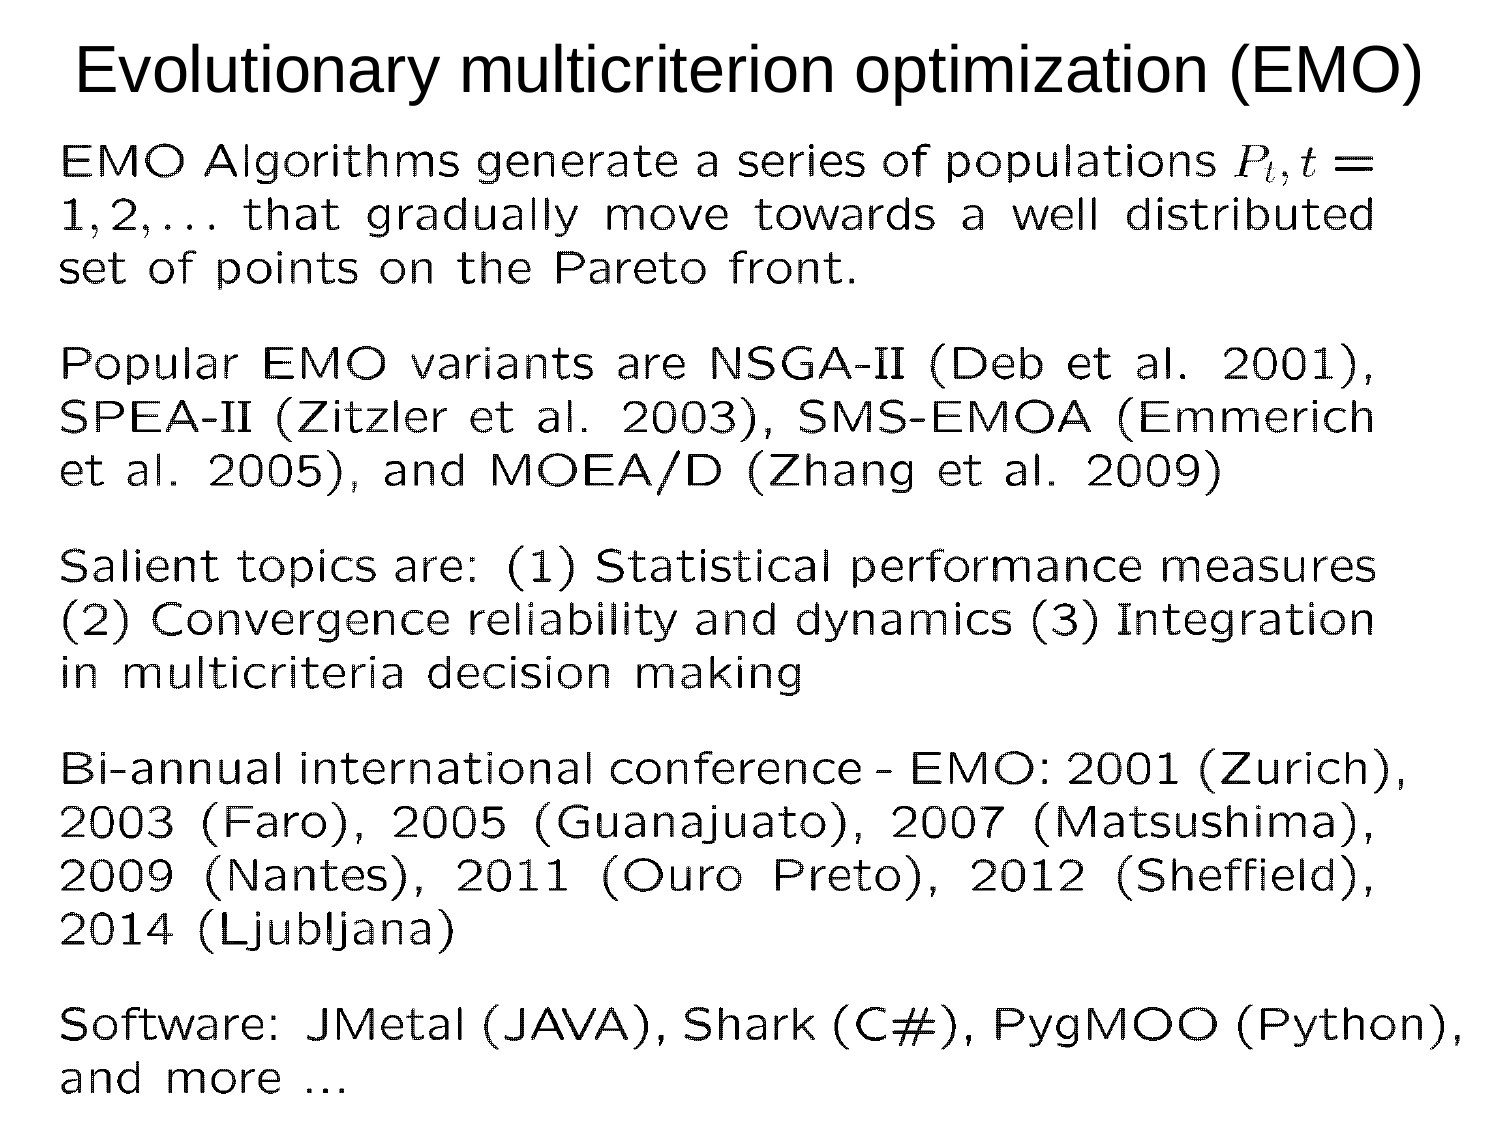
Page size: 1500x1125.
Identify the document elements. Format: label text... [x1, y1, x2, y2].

title Evolutionary multicriterion optimization (EMO) [0, 0, 1500, 160]
picture [56, 141, 1462, 1095]
